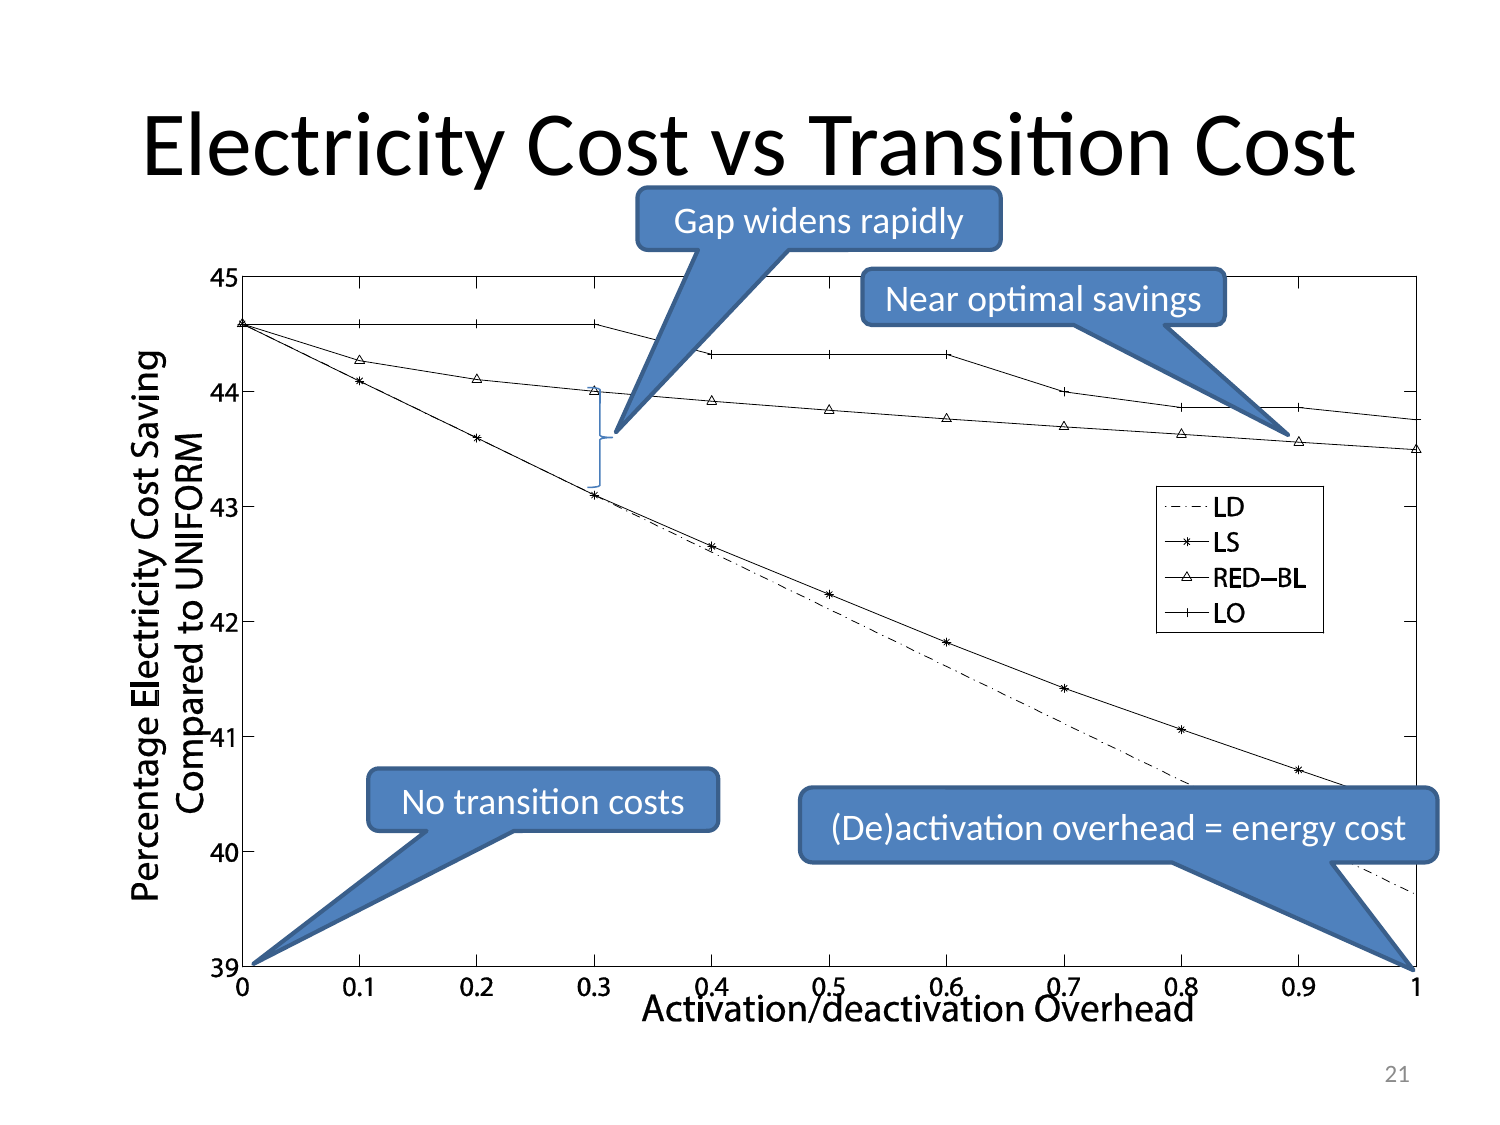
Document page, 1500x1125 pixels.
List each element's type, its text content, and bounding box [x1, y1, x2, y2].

text_box (De)activation overhead = energy cost [1429, 785, 1440, 864]
picture [124, 262, 1426, 1032]
text_box Gap widens rapidly [635, 185, 1003, 260]
slide_number 21 [1074, 1042, 1425, 1103]
title Electricity Cost vs Transition Cost [75, 45, 1425, 233]
